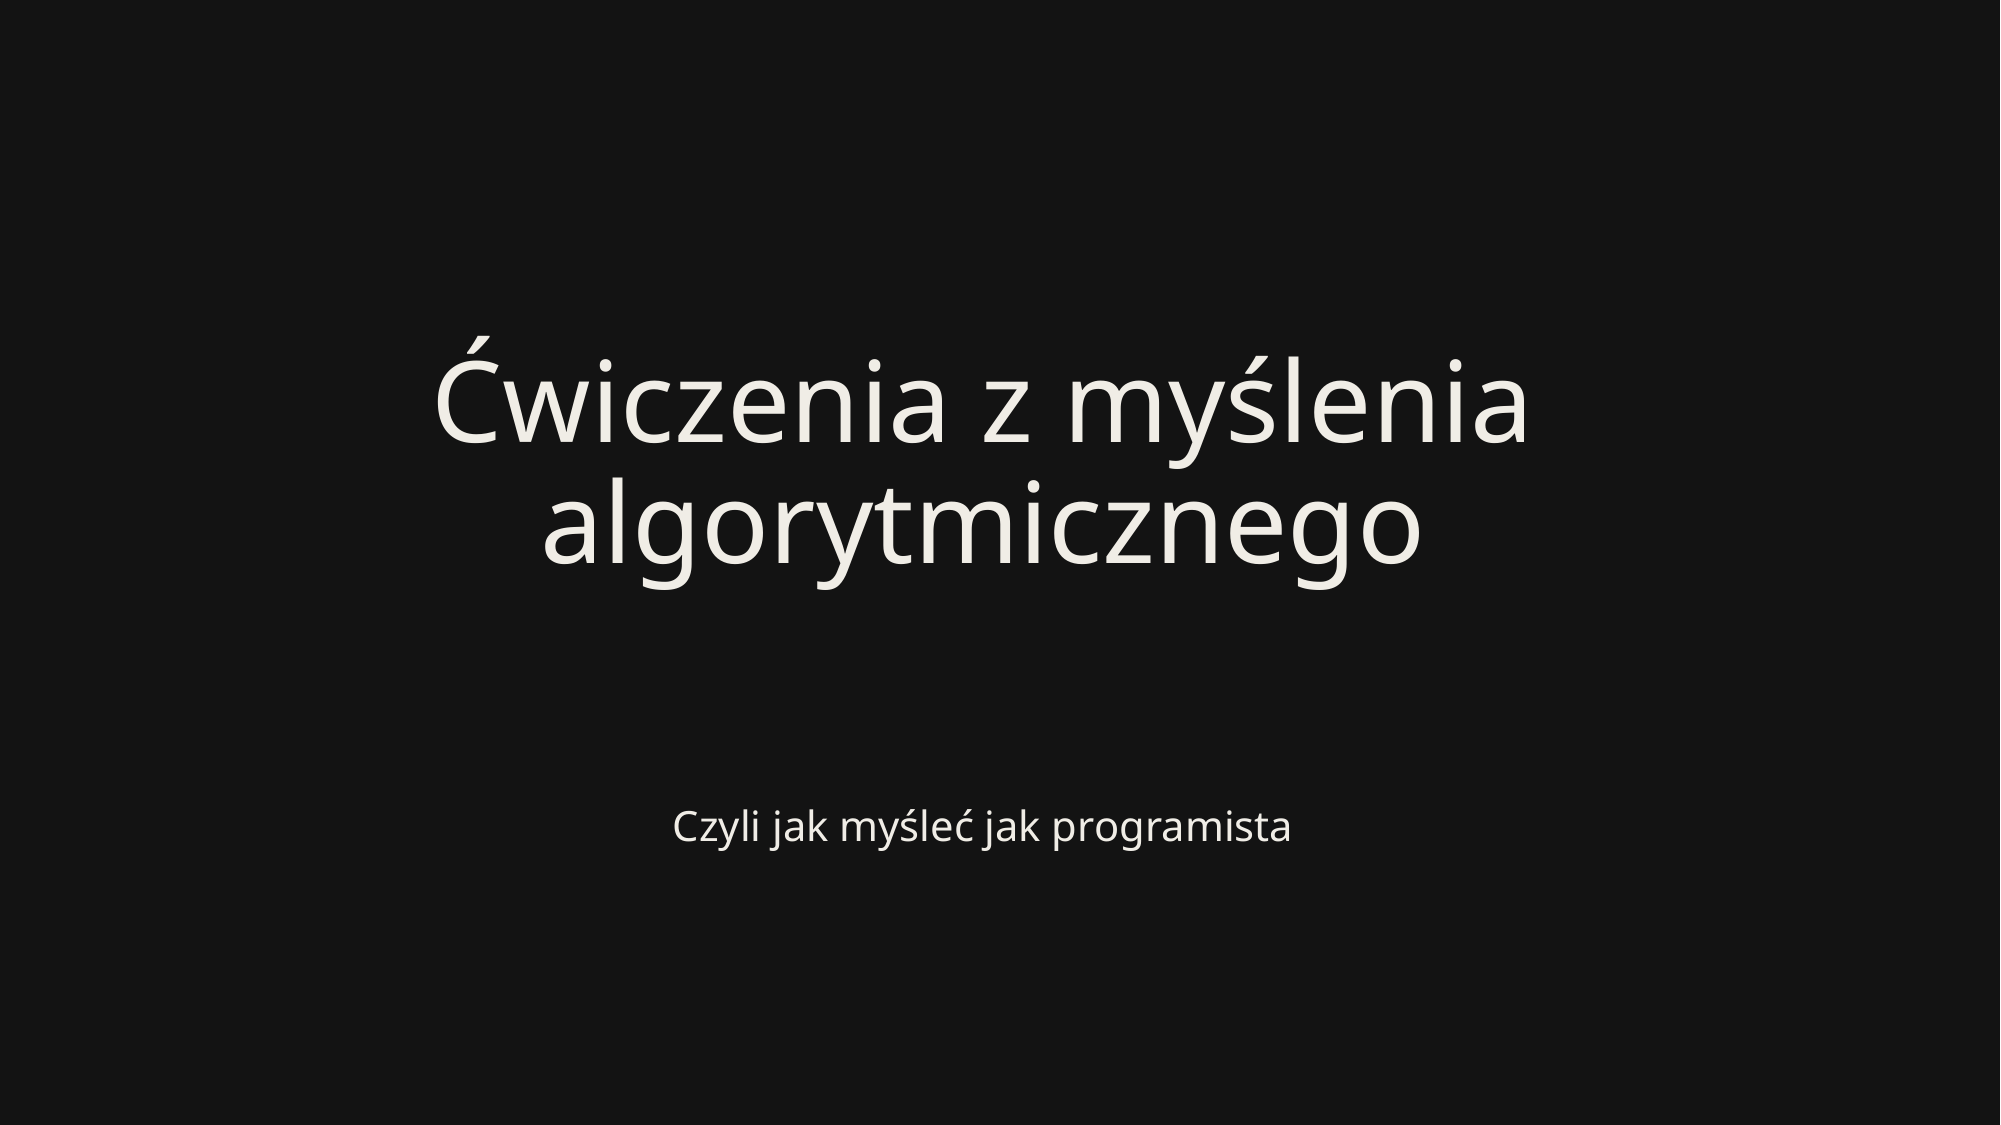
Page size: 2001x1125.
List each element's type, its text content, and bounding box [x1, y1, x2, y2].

subtitle Czyli jak myśleć jak programista [231, 726, 1736, 914]
title Ćwiczenia z myślenia algorytmicznego [231, 251, 1736, 681]
